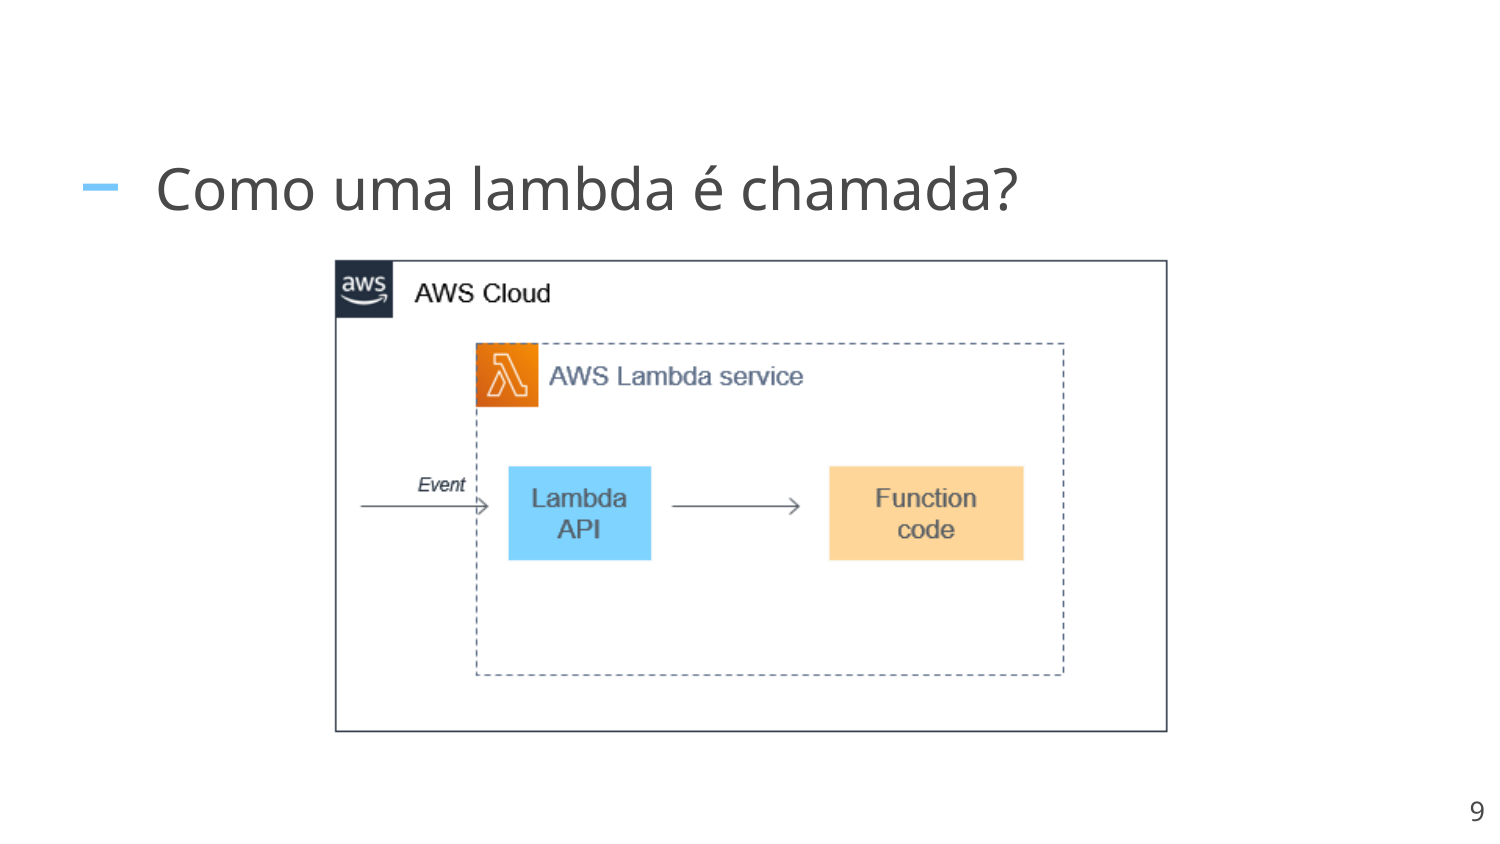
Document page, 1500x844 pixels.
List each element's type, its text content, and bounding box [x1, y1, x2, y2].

title Como uma lambda é chamada? [140, 137, 1171, 203]
slide_number ‹#› [1426, 779, 1500, 837]
picture [304, 239, 1196, 760]
